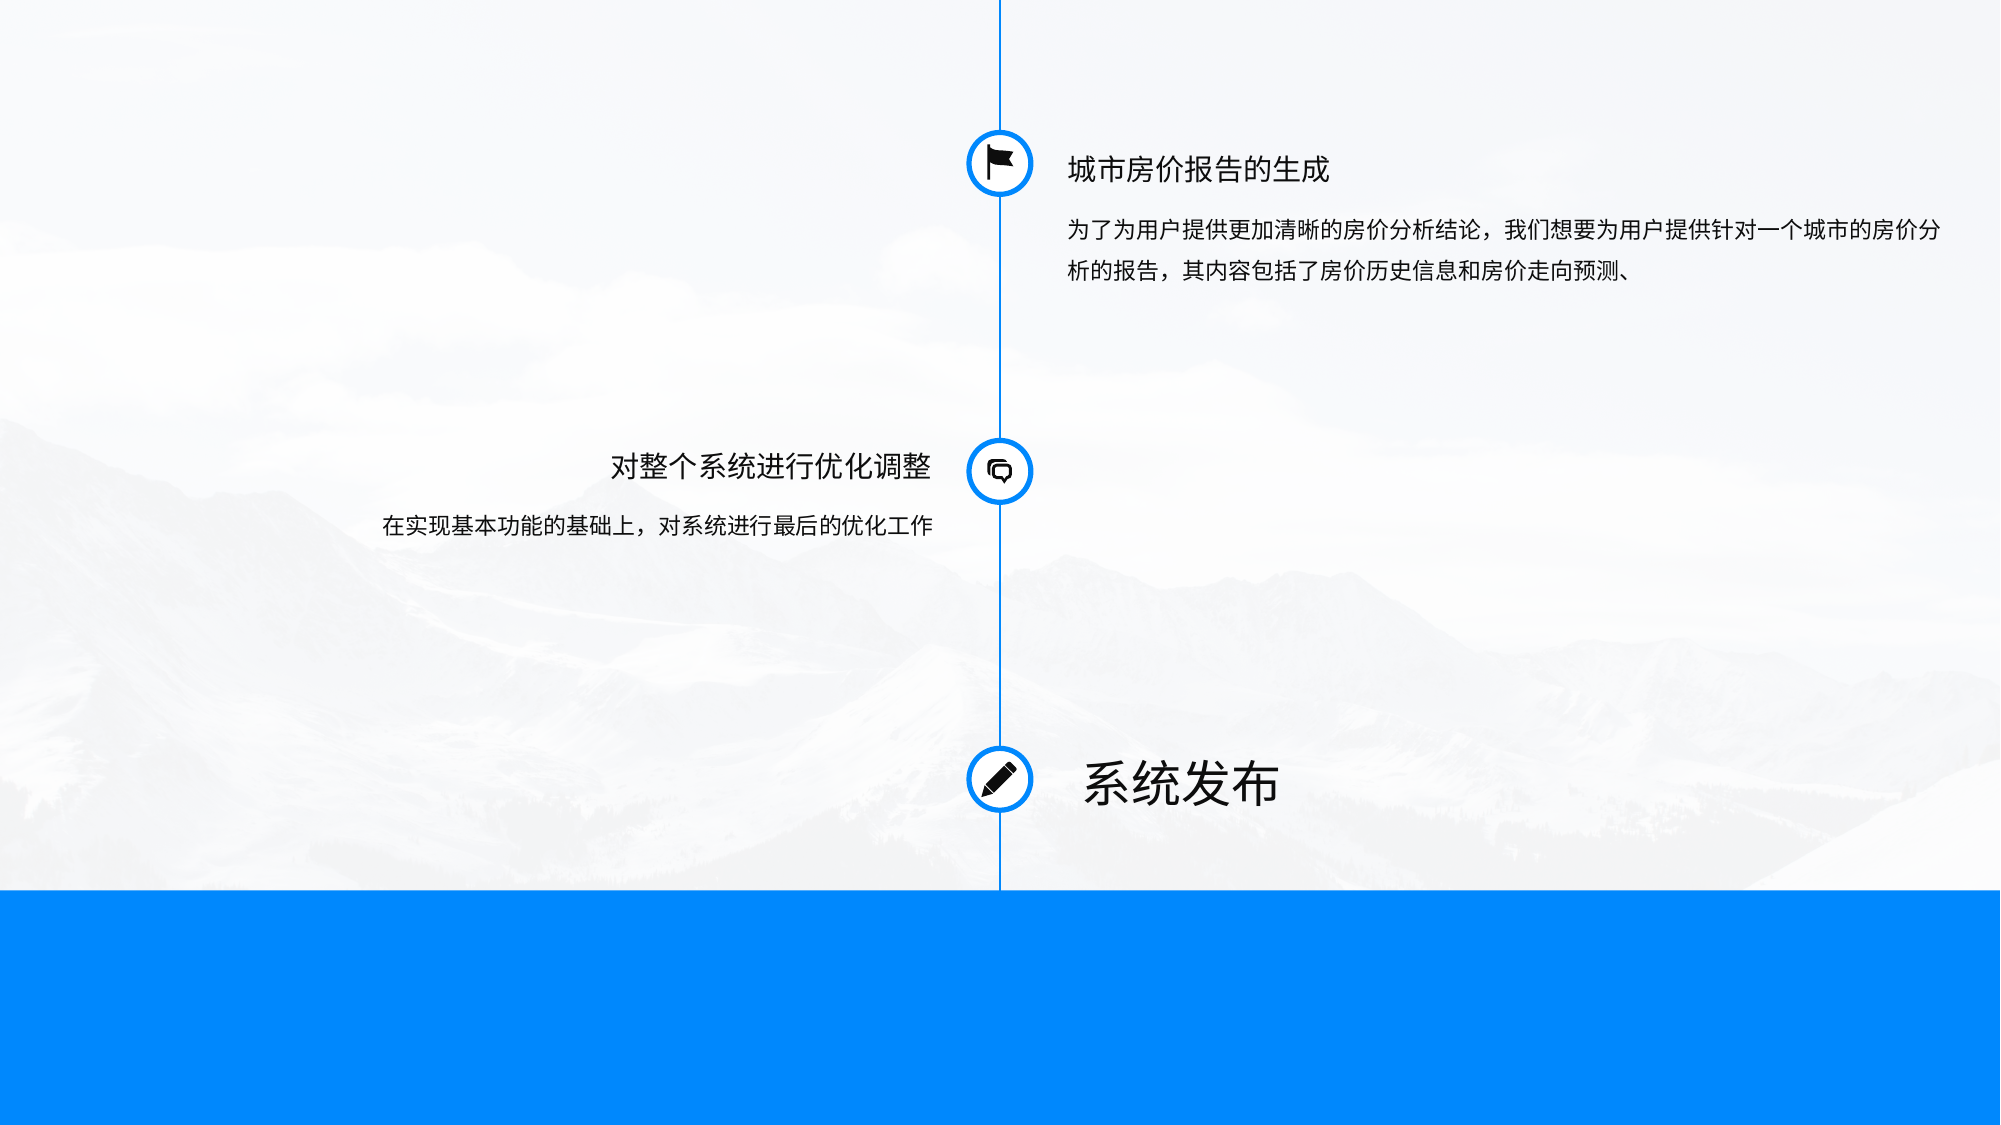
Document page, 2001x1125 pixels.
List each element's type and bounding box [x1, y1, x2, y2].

text_box [0, 0, 999, 1125]
text_box [1001, 0, 2000, 1125]
